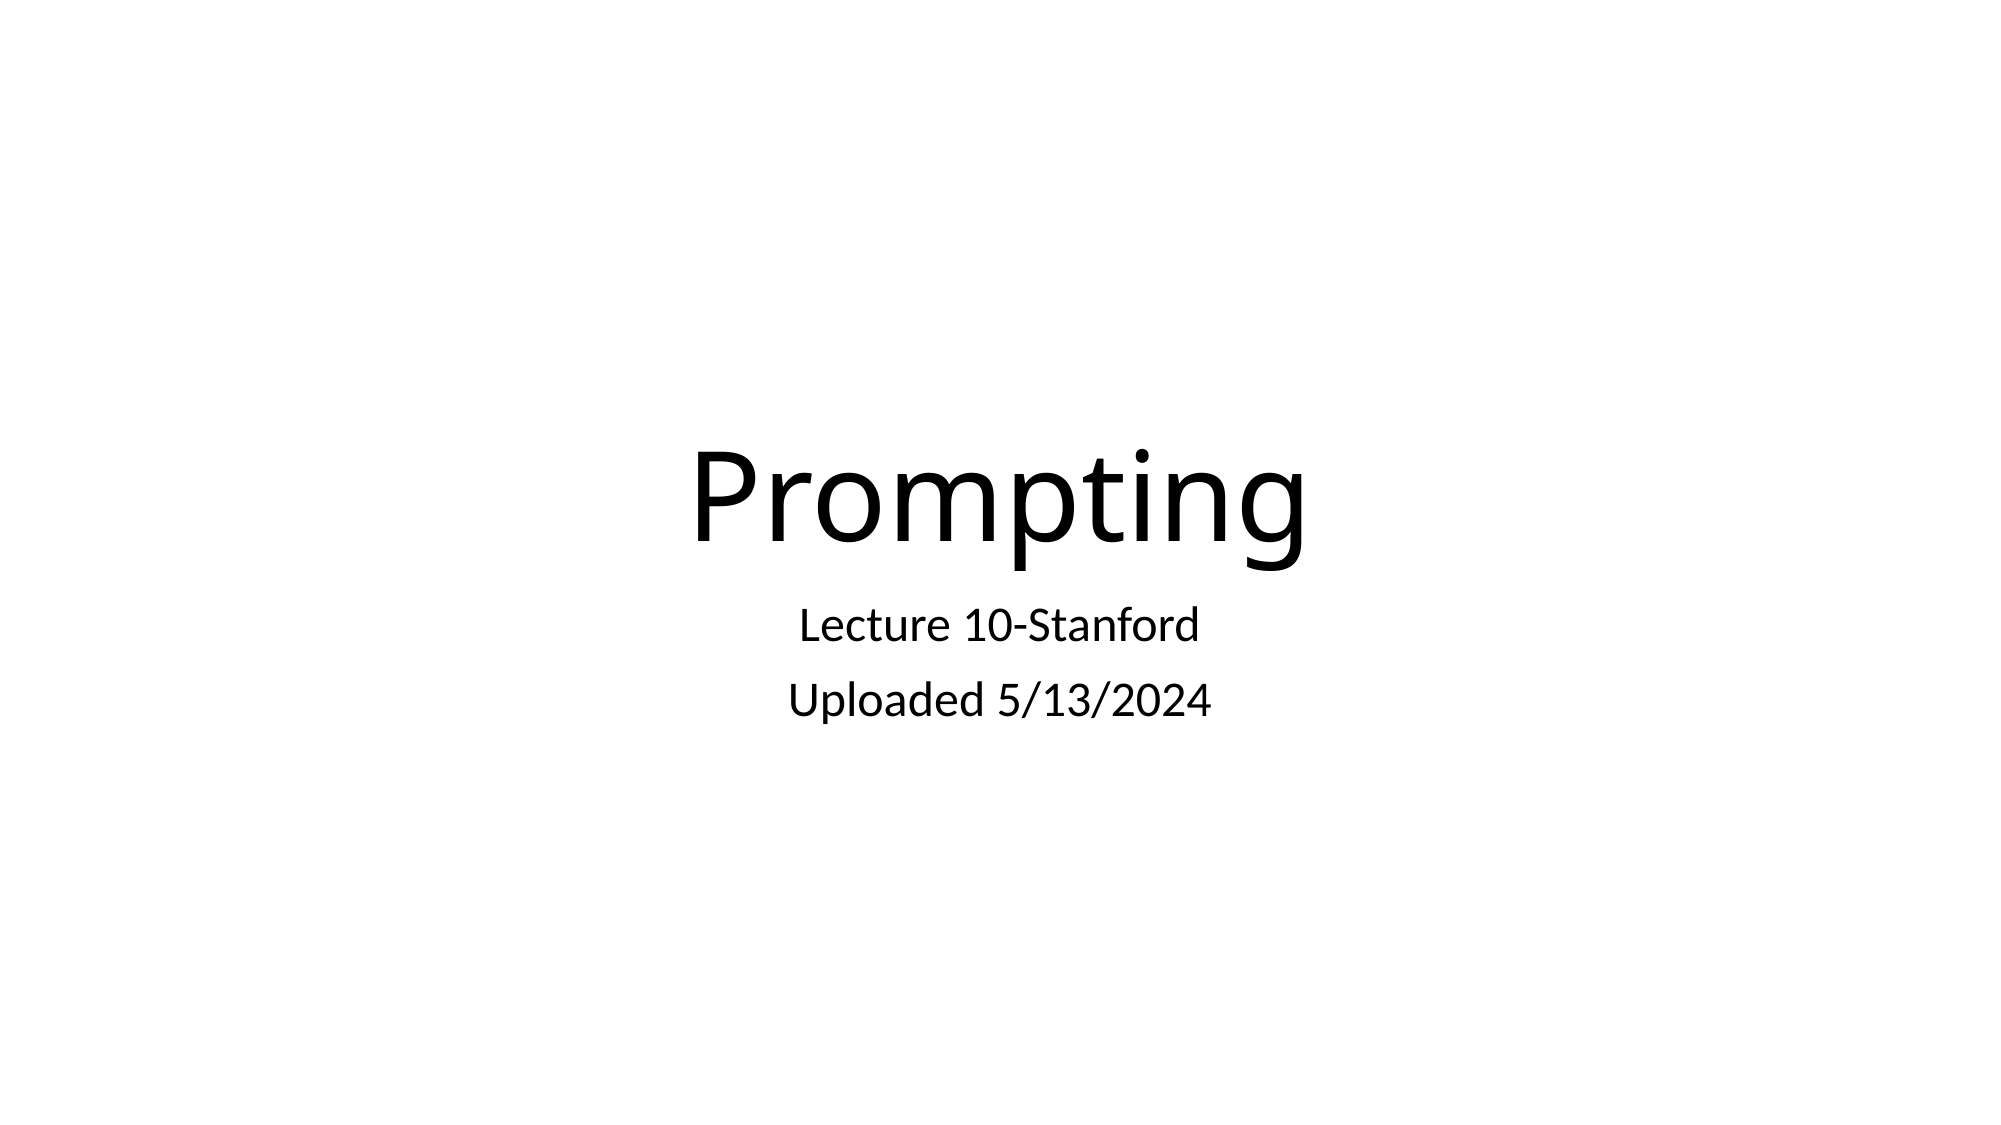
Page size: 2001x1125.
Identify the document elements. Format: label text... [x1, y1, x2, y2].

title Prompting [249, 184, 1750, 576]
subtitle Lecture 10-Stanford Uploaded 5/13/2024 [249, 590, 1750, 863]
